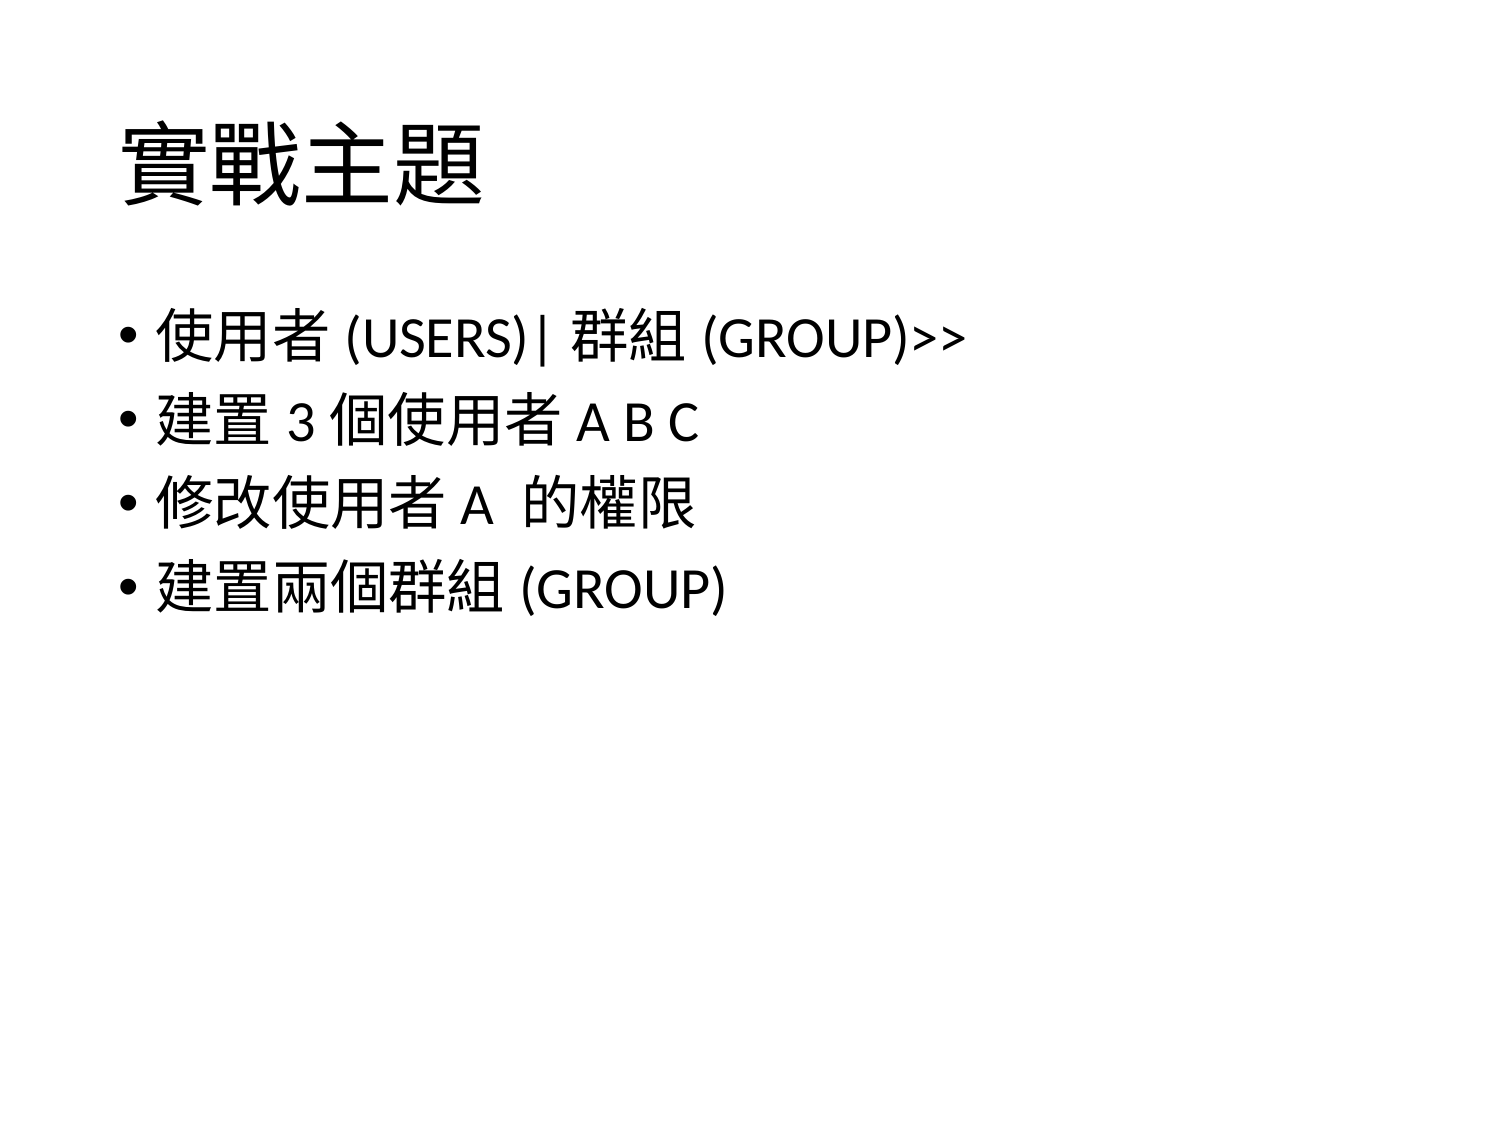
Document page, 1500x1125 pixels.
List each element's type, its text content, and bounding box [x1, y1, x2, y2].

list 使用者(USERS)|群組(GROUP)>> 建置3個使用者A B C 修改使用者A 的權限 建置兩個群組(GROUP) [103, 299, 1397, 1014]
title 實戰主題 [103, 59, 1397, 278]
